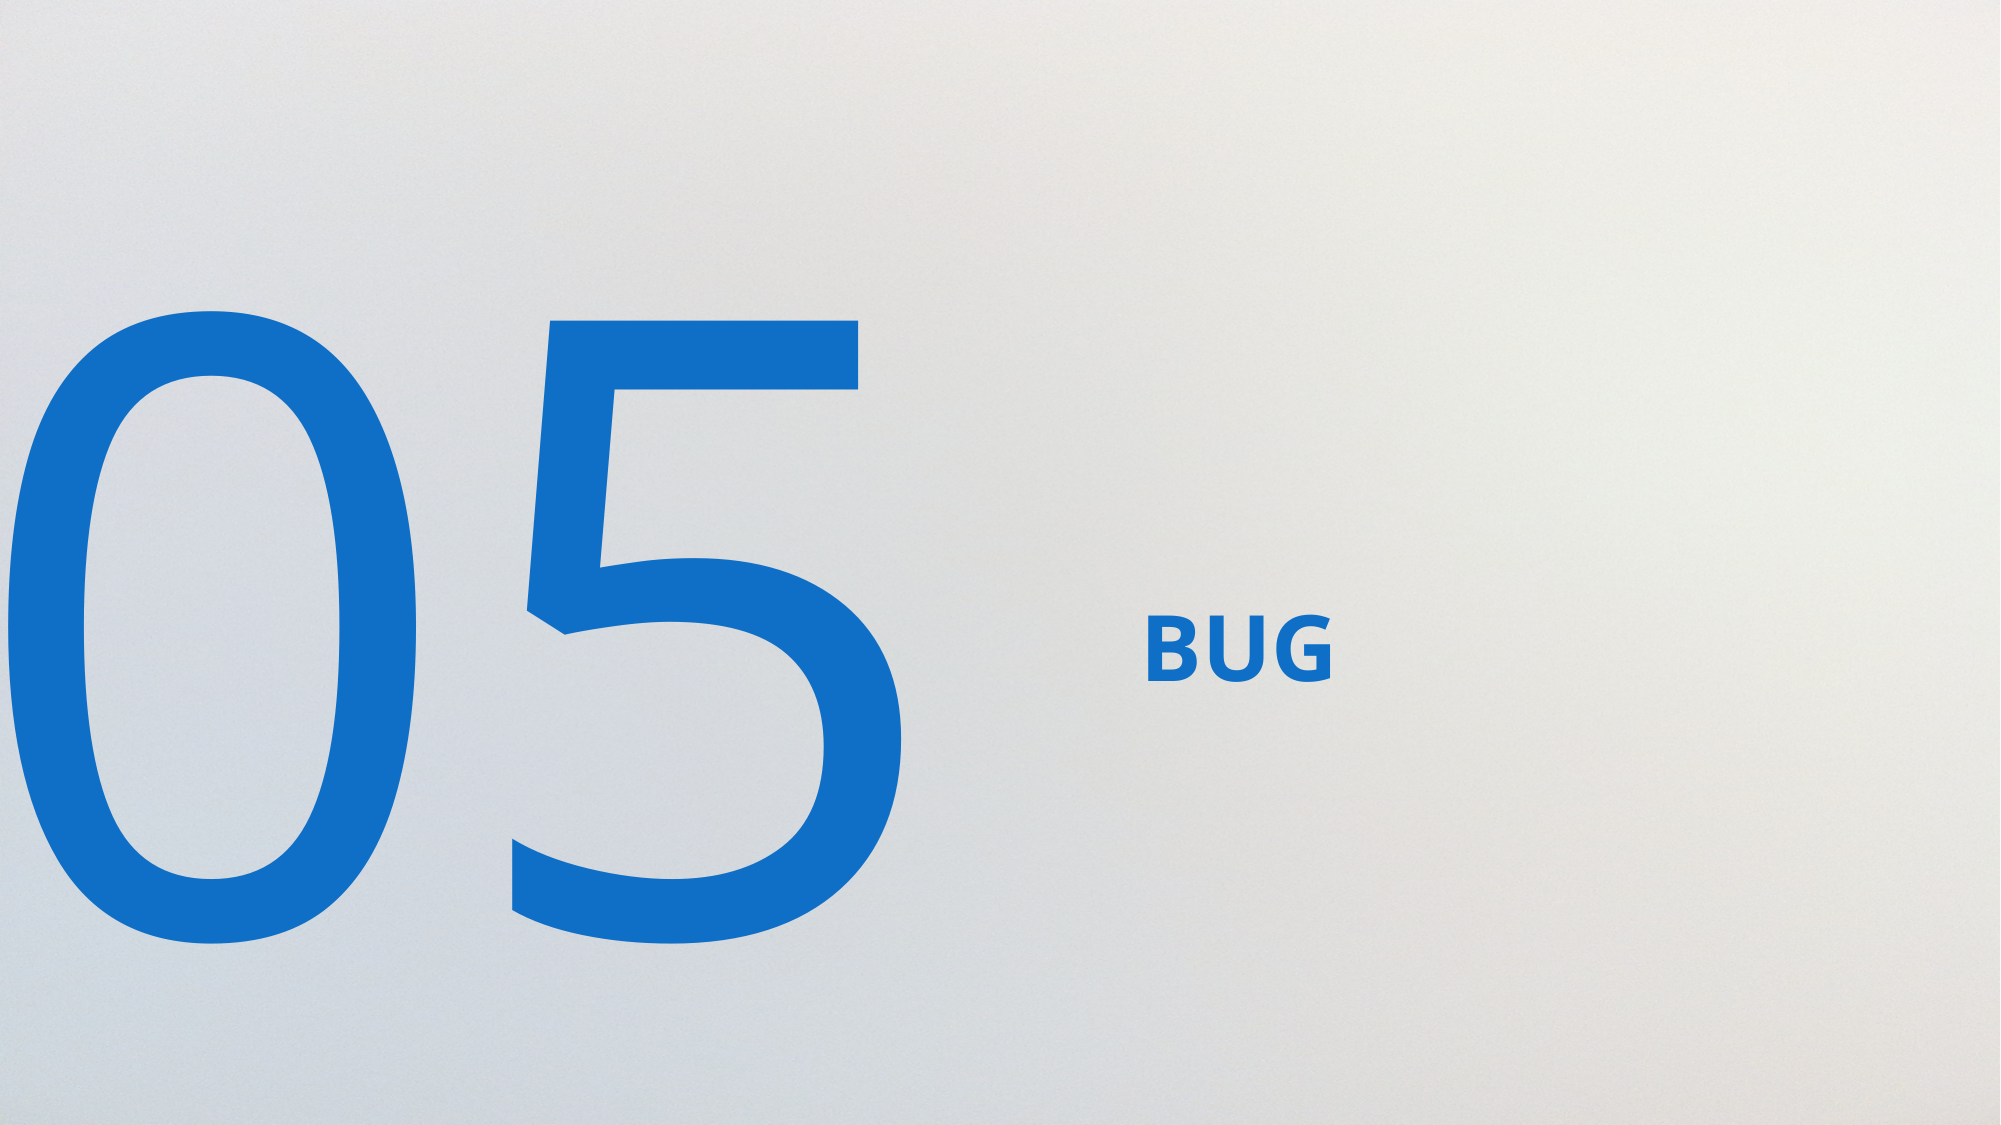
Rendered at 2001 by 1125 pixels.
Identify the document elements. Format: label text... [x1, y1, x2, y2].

picture [0, 0, 2001, 1125]
text_box 05 [0, 67, 1016, 1115]
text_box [465, 558, 1774, 699]
